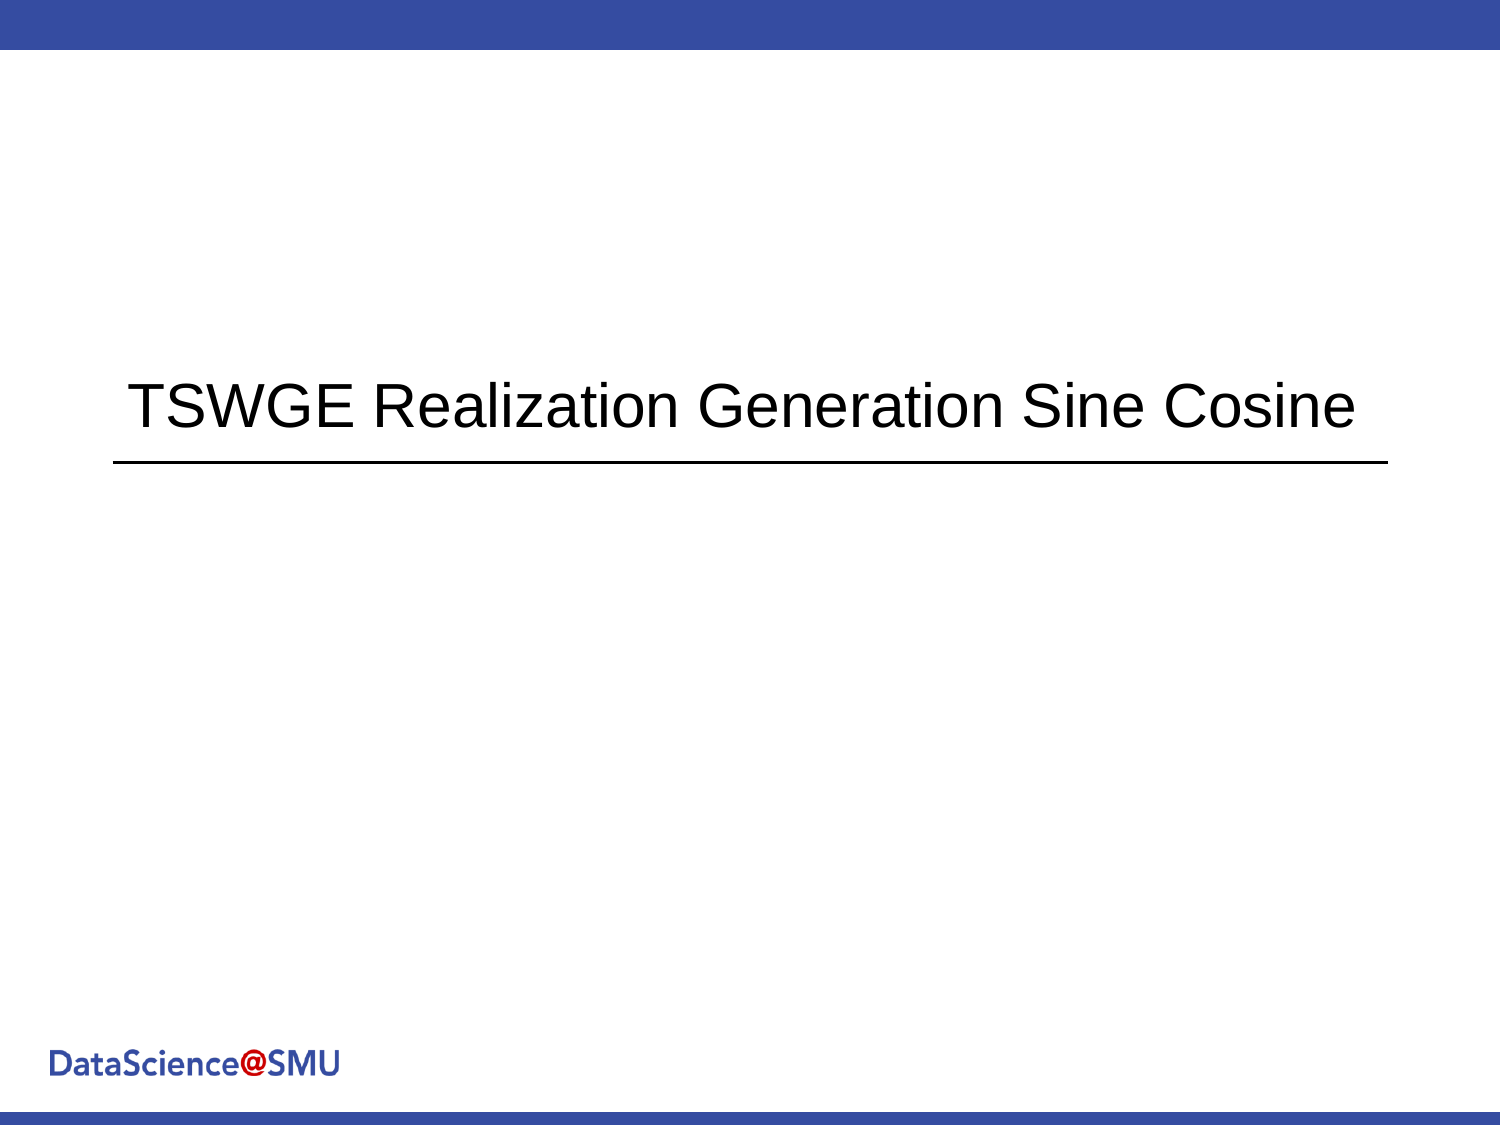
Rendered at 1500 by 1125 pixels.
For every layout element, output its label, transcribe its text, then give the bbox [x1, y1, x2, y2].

title TSWGE Realization Generation Sine Cosine [112, 299, 1388, 448]
picture [50, 1049, 339, 1076]
